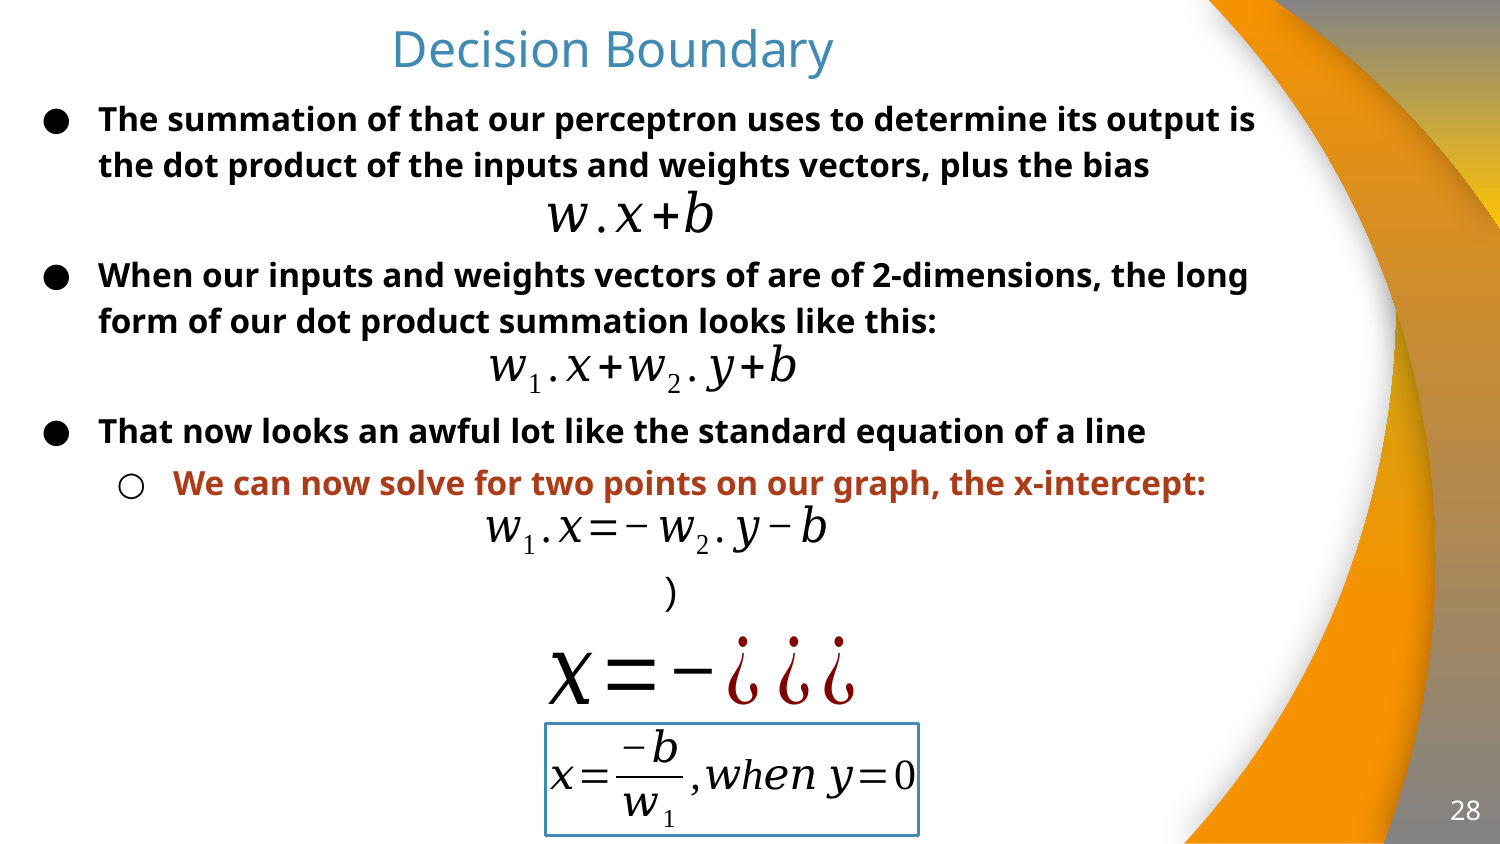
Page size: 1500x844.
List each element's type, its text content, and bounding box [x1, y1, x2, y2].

slide_number 28 [1391, 779, 1482, 844]
title Decision Boundary [41, 13, 1184, 79]
list The summation of that our perceptron uses to determine its output is the dot product of the inputs and weights vectors, plus the bias When our inputs and weights vectors of are of 2-dimensions, the long form of our dot product summation looks like this: That now looks an awful lot like the standard equation of a line We can now solve for two points on our graph, the x-intercept: [41, 92, 1281, 808]
